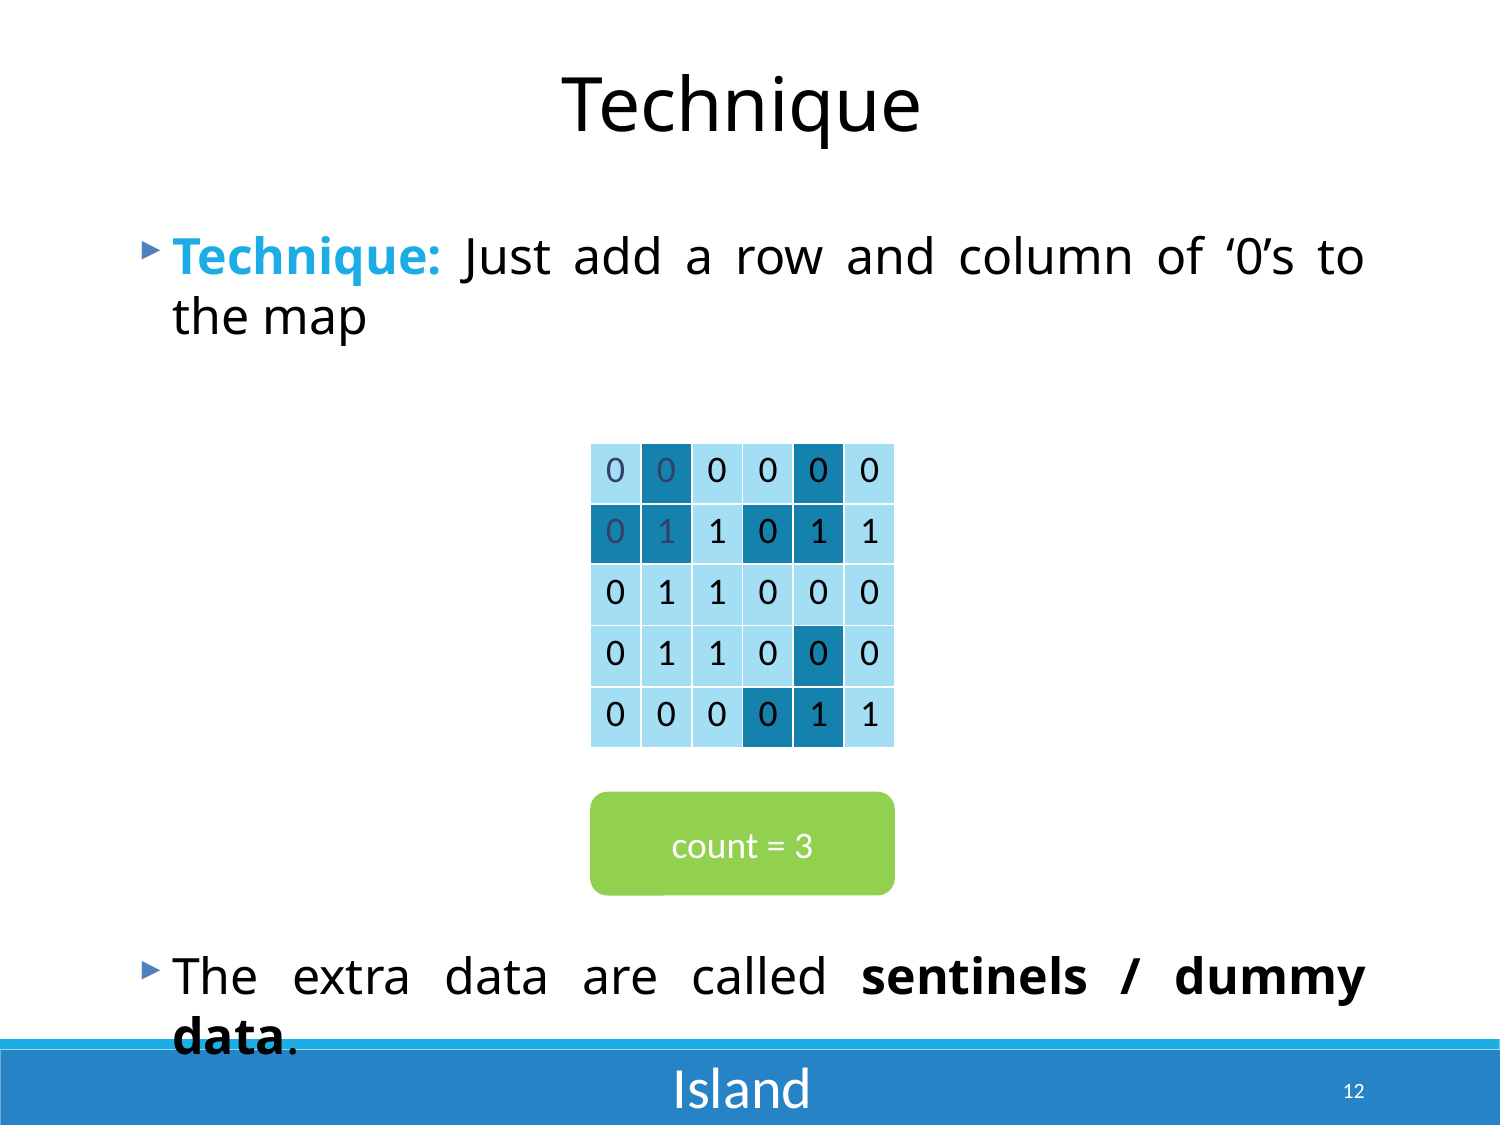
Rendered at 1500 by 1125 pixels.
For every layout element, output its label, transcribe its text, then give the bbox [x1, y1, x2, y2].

table_header 0 [743, 444, 792, 503]
table_cell 0 [743, 565, 792, 625]
text_box The extra data are called sentinels / dummy data. [127, 939, 1378, 1125]
table_cell 0 [591, 505, 640, 563]
table_cell 0 [845, 565, 894, 625]
table_cell 0 [845, 626, 894, 686]
table_cell 1 [794, 505, 843, 563]
table_cell 1 [642, 626, 691, 686]
table_cell 0 [591, 565, 640, 625]
table_cell 0 [794, 565, 843, 625]
text_box Technique: Just add a row and column of ‘0’s to the map [127, 218, 1378, 413]
table_header 0 [642, 444, 691, 503]
table_cell 0 [743, 688, 792, 747]
table_cell 1 [693, 505, 742, 563]
table_cell 0 [591, 688, 640, 747]
table_cell 1 [845, 505, 894, 563]
table_cell 1 [642, 505, 691, 563]
table_cell 1 [693, 626, 742, 686]
table_header 0 [591, 444, 640, 503]
table_cell 0 [743, 626, 792, 686]
table_cell 0 [693, 688, 742, 747]
table_cell 0 [642, 688, 691, 747]
table_cell 1 [794, 688, 843, 747]
table_cell 1 [693, 565, 742, 625]
table_header 0 [794, 444, 843, 503]
table_cell 1 [845, 688, 894, 747]
table_cell 0 [591, 626, 640, 686]
table_cell 0 [794, 626, 843, 686]
text_box count = 3 [588, 790, 897, 897]
table_cell 1 [642, 565, 691, 625]
text_box Technique [547, 49, 938, 154]
table_header 0 [845, 444, 894, 503]
table_cell 0 [743, 505, 792, 563]
table_header 0 [693, 444, 742, 503]
